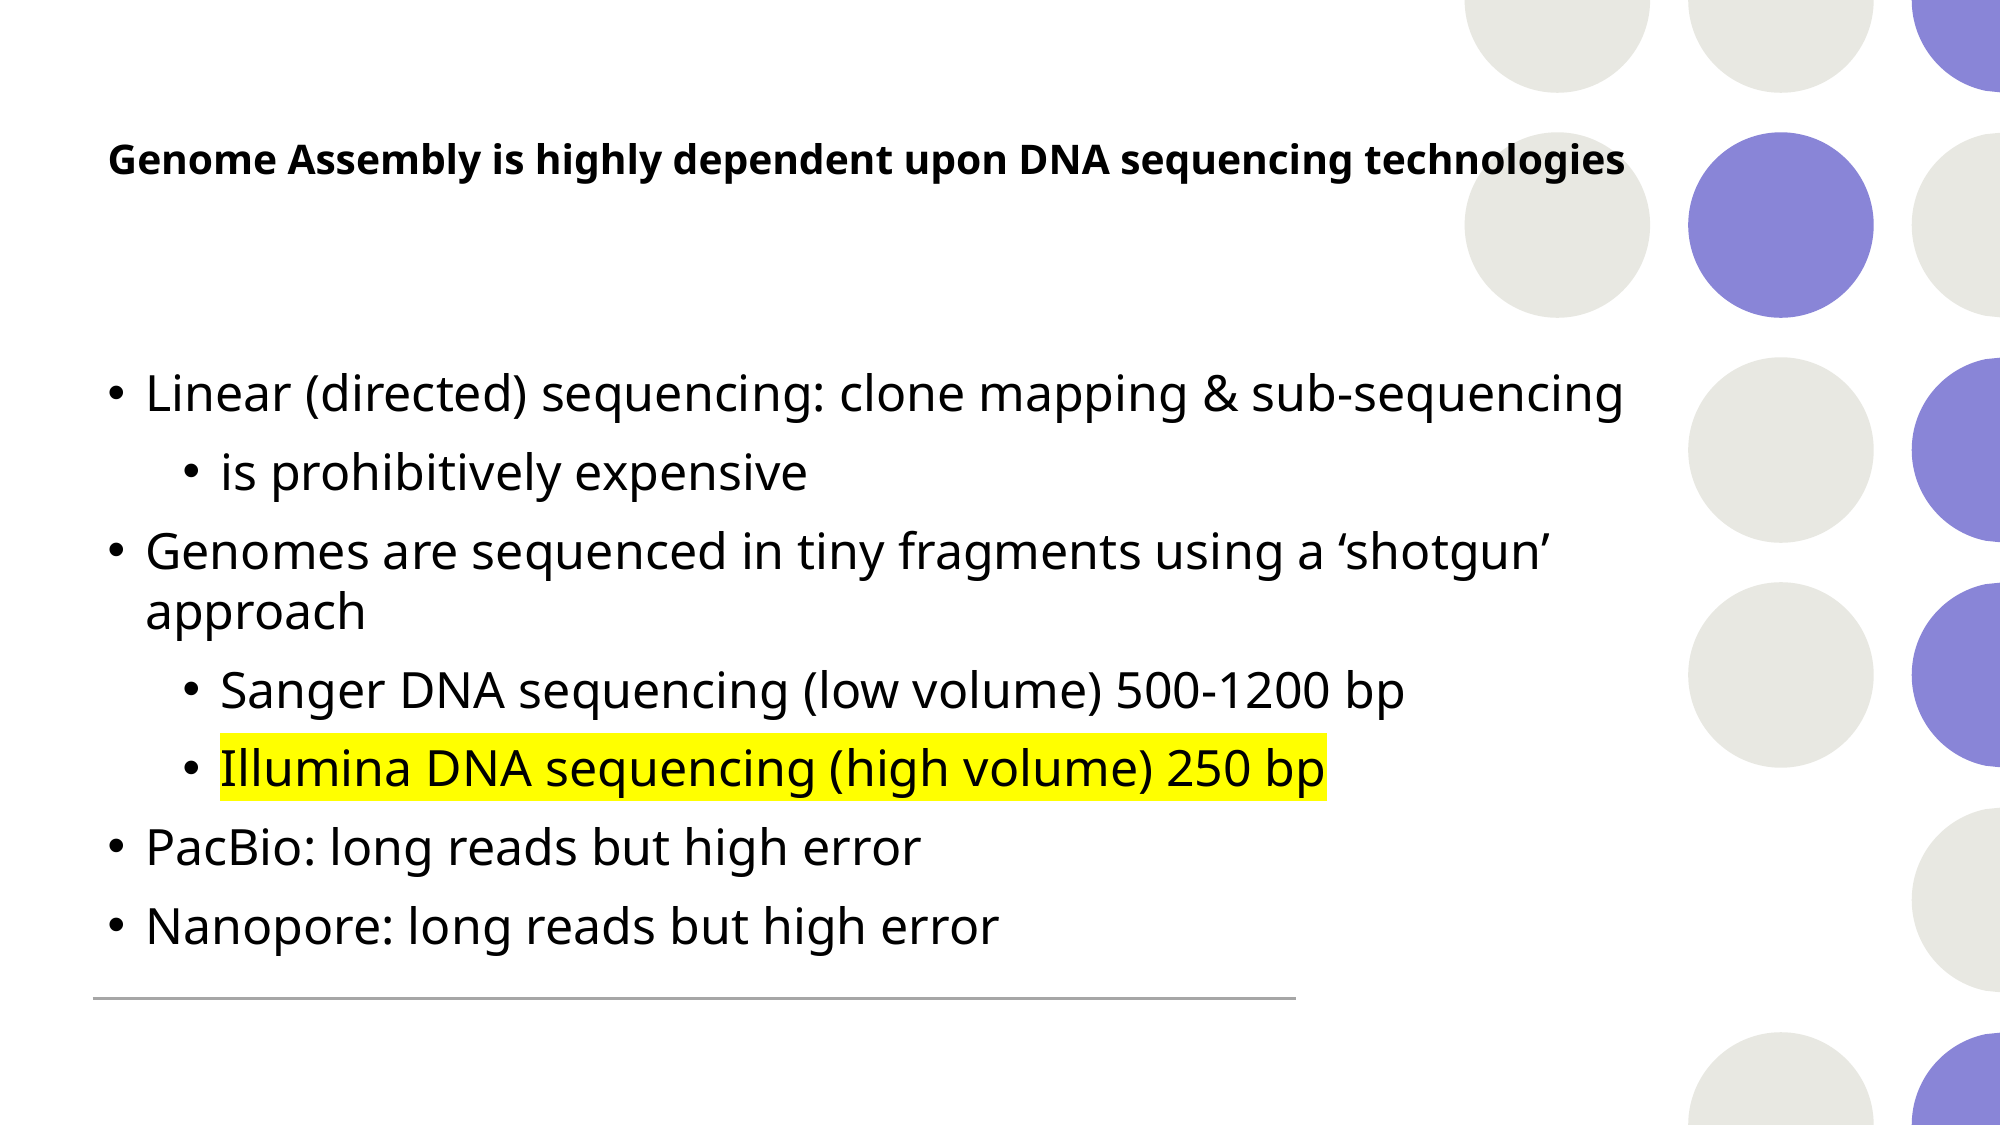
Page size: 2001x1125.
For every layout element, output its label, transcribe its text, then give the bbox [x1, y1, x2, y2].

list Linear (directed) sequencing: clone mapping & sub-sequencing is prohibitively expensive Genomes are sequenced in tiny fragments using a ‘shotgun’ approach Sanger DNA sequencing (low volume) 500-1200 bp Illumina DNA sequencing (high volume) 250 bp PacBio: long reads but high error Nanopore: long reads but high error [92, 354, 1681, 946]
title Genome Assembly is highly dependent upon DNA sequencing technologies [92, 126, 1681, 335]
